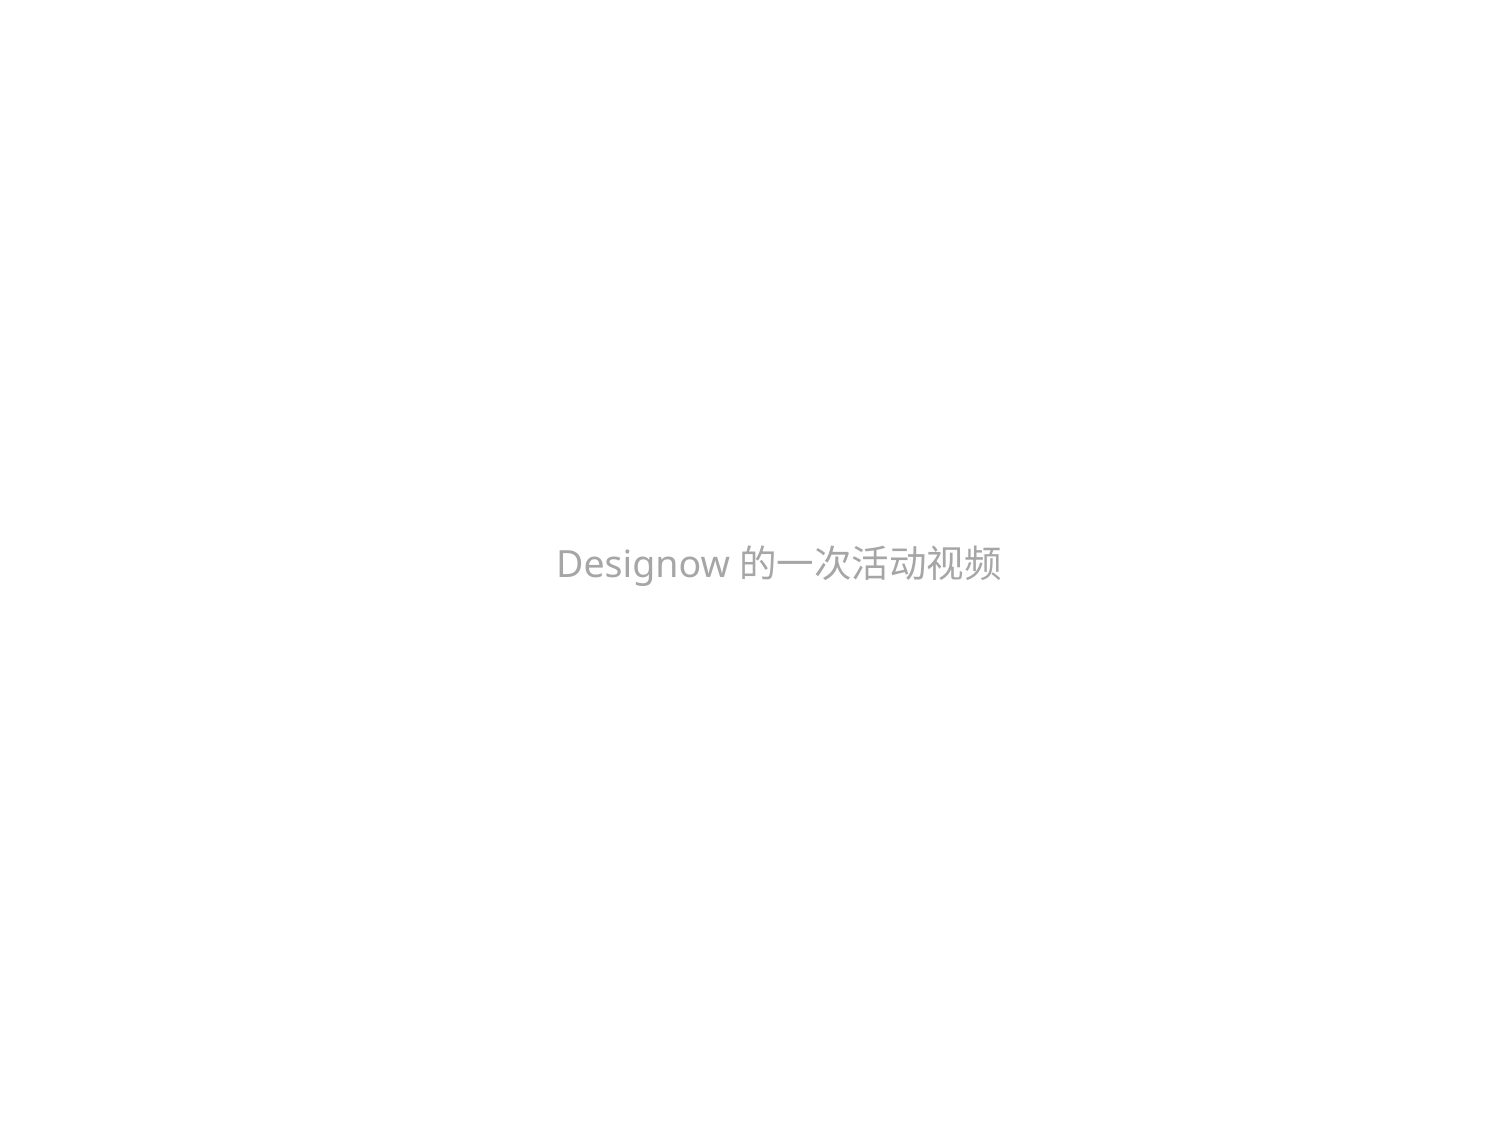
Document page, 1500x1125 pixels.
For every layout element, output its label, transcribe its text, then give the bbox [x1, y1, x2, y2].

text_box Designow的一次活动视频 [541, 532, 1017, 592]
